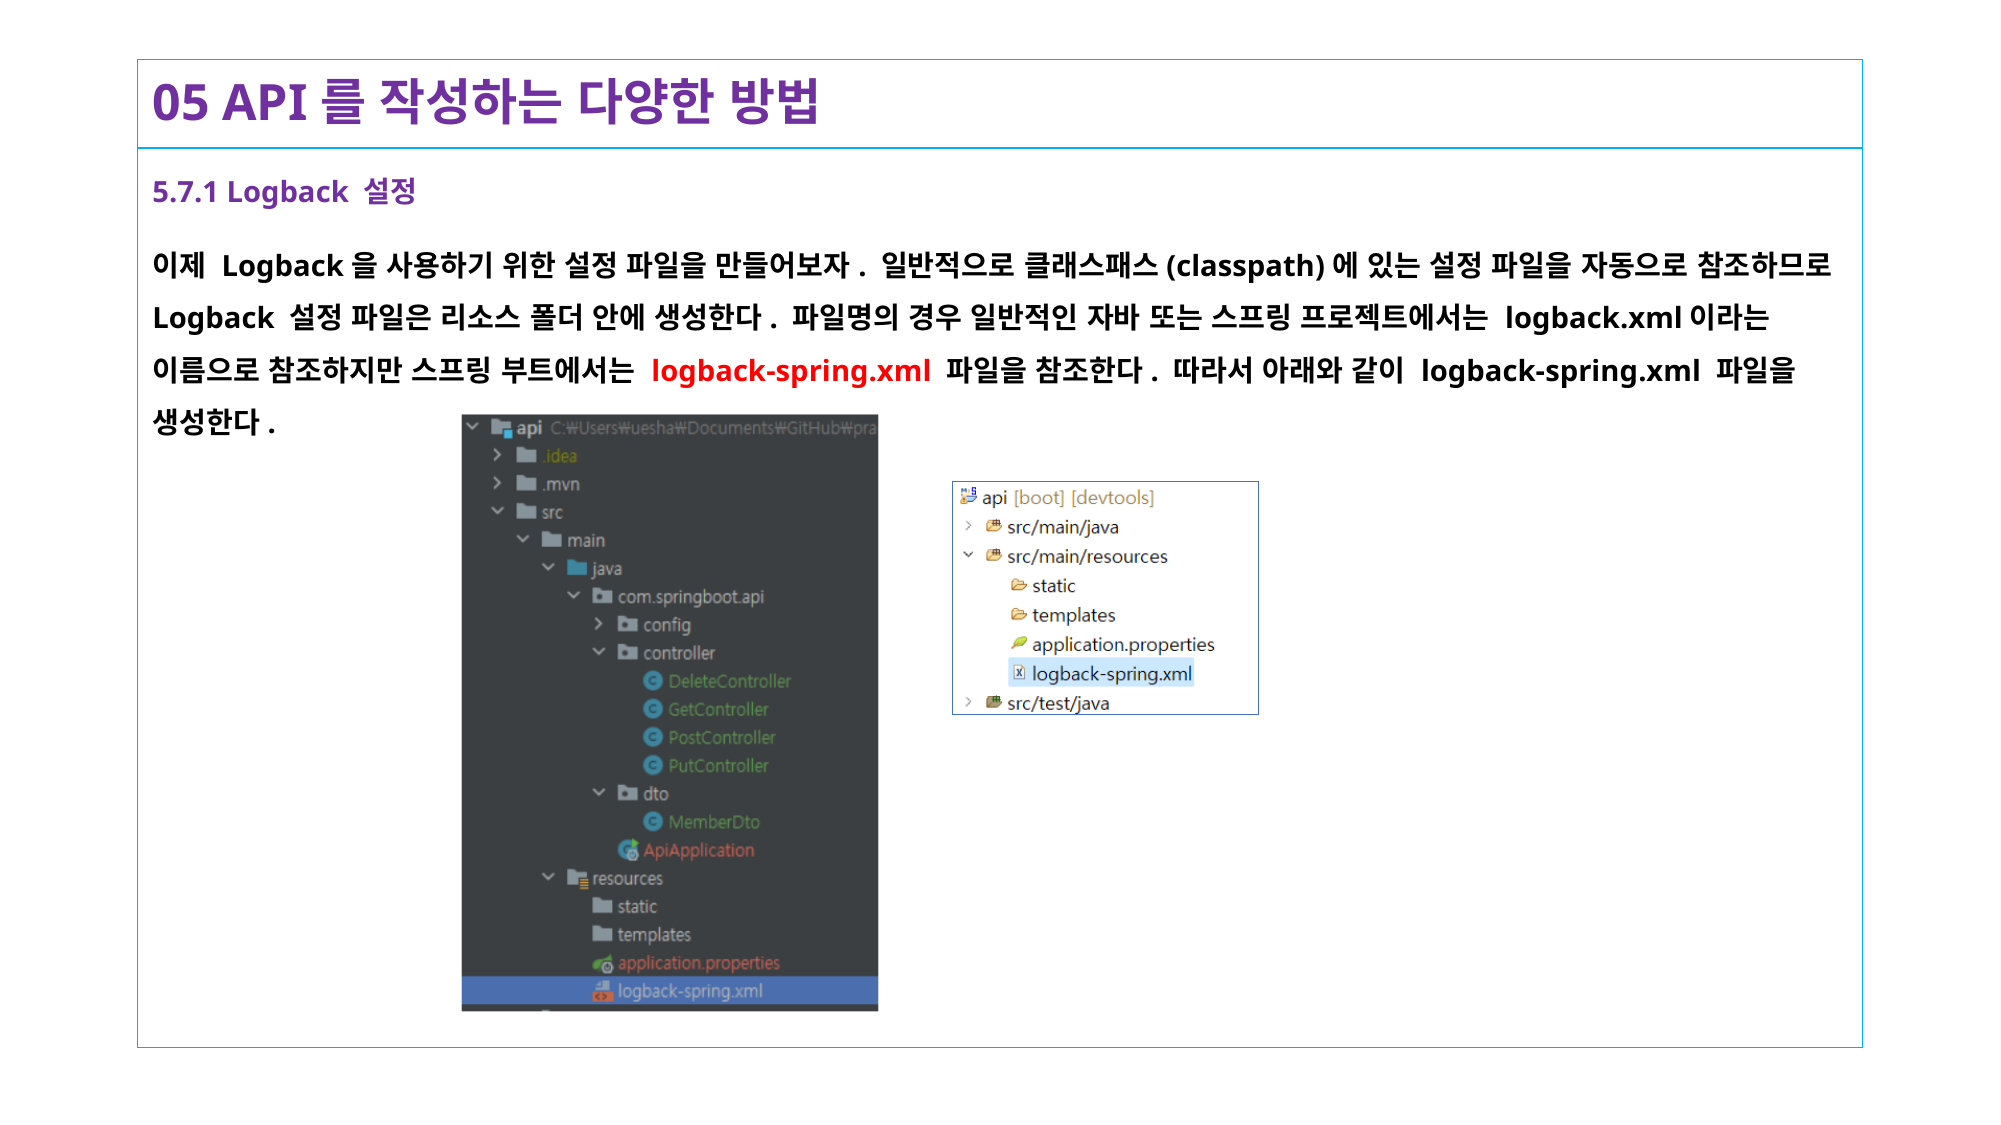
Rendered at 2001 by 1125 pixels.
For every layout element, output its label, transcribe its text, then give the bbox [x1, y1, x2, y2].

picture [444, 403, 895, 1027]
list 5.7.1 Logback 설정 이제 Logback을 사용하기 위한 설정 파일을 만들어보자. 일반적으로 클래스패스(classpath)에 있는 설정 파일을 자동으로 참조하므로 Logback 설정 파일은 리소스 폴더 안에 생성한다. 파일명의 경우 일반적인 자바 또는 스프링 프로젝트에서는 logback.xml이라는 이름으로 참조하지만 스프링 부트에서는 logback-spring.xml 파일을 참조한다. 따라서 아래와 같이 logback-spring.xml 파일을 생성한다. [137, 148, 1863, 1048]
picture [951, 481, 1259, 715]
title 05 API를 작성하는 다양한 방법 [137, 59, 1863, 148]
